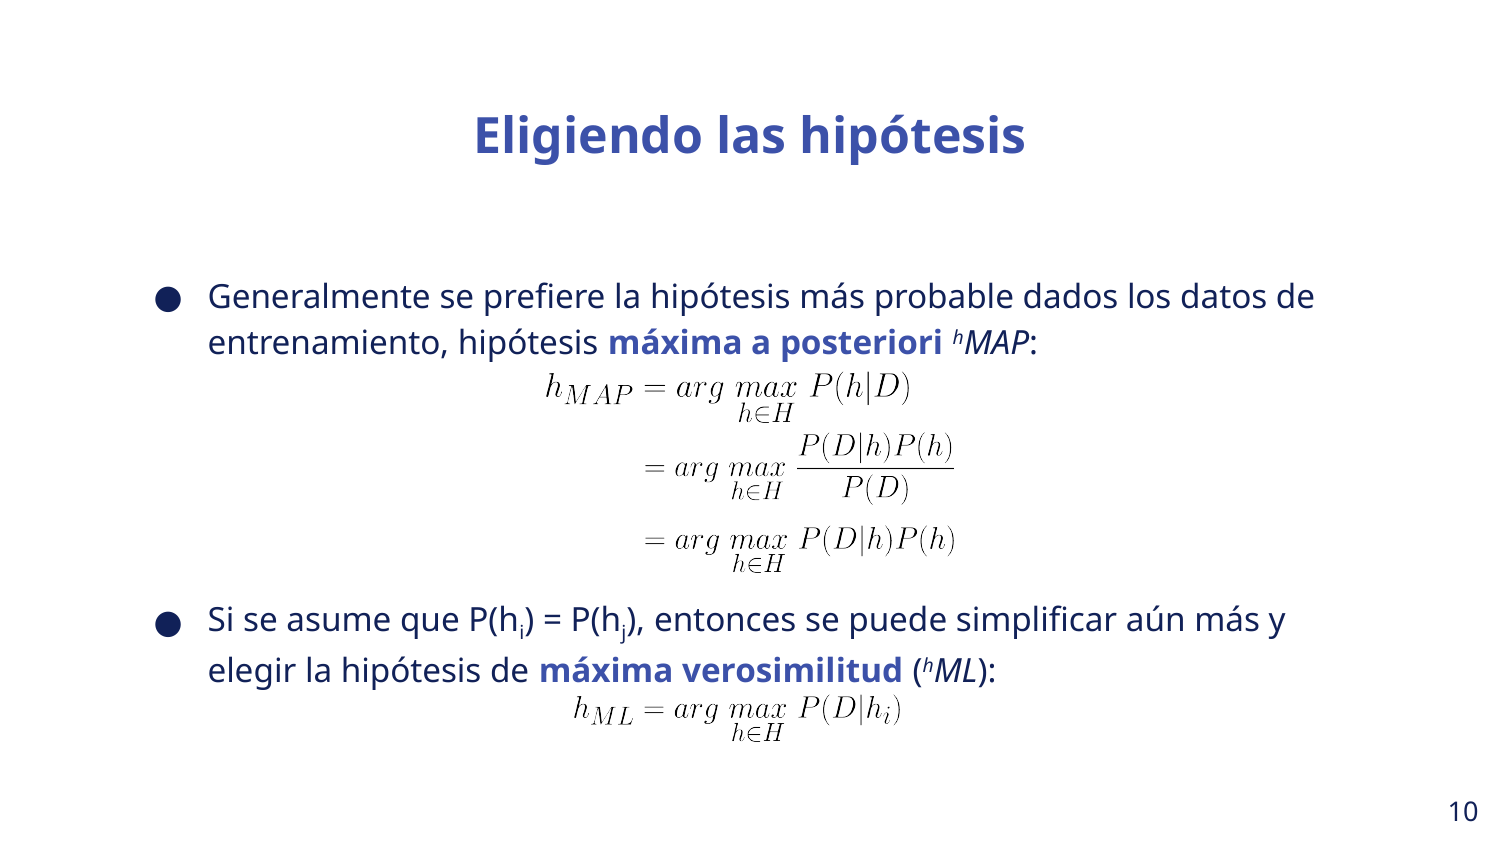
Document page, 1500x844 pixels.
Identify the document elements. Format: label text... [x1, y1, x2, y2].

picture [574, 694, 900, 742]
picture [644, 525, 954, 573]
picture [644, 432, 954, 505]
text_box Generalmente se prefiere la hipótesis más probable dados los datos de entrenamiento, hipótesis máxima a posteriori hMAP: Si se asume que P(hi) = P(hj), entonces se puede simplificar aún más y elegir la hipótesis de máxima verosimilitud (hML): [117, 254, 1382, 762]
picture [546, 371, 909, 423]
slide_number ‹#› [1403, 779, 1494, 844]
text_box Eligiendo las hipótesis [0, 88, 1500, 183]
